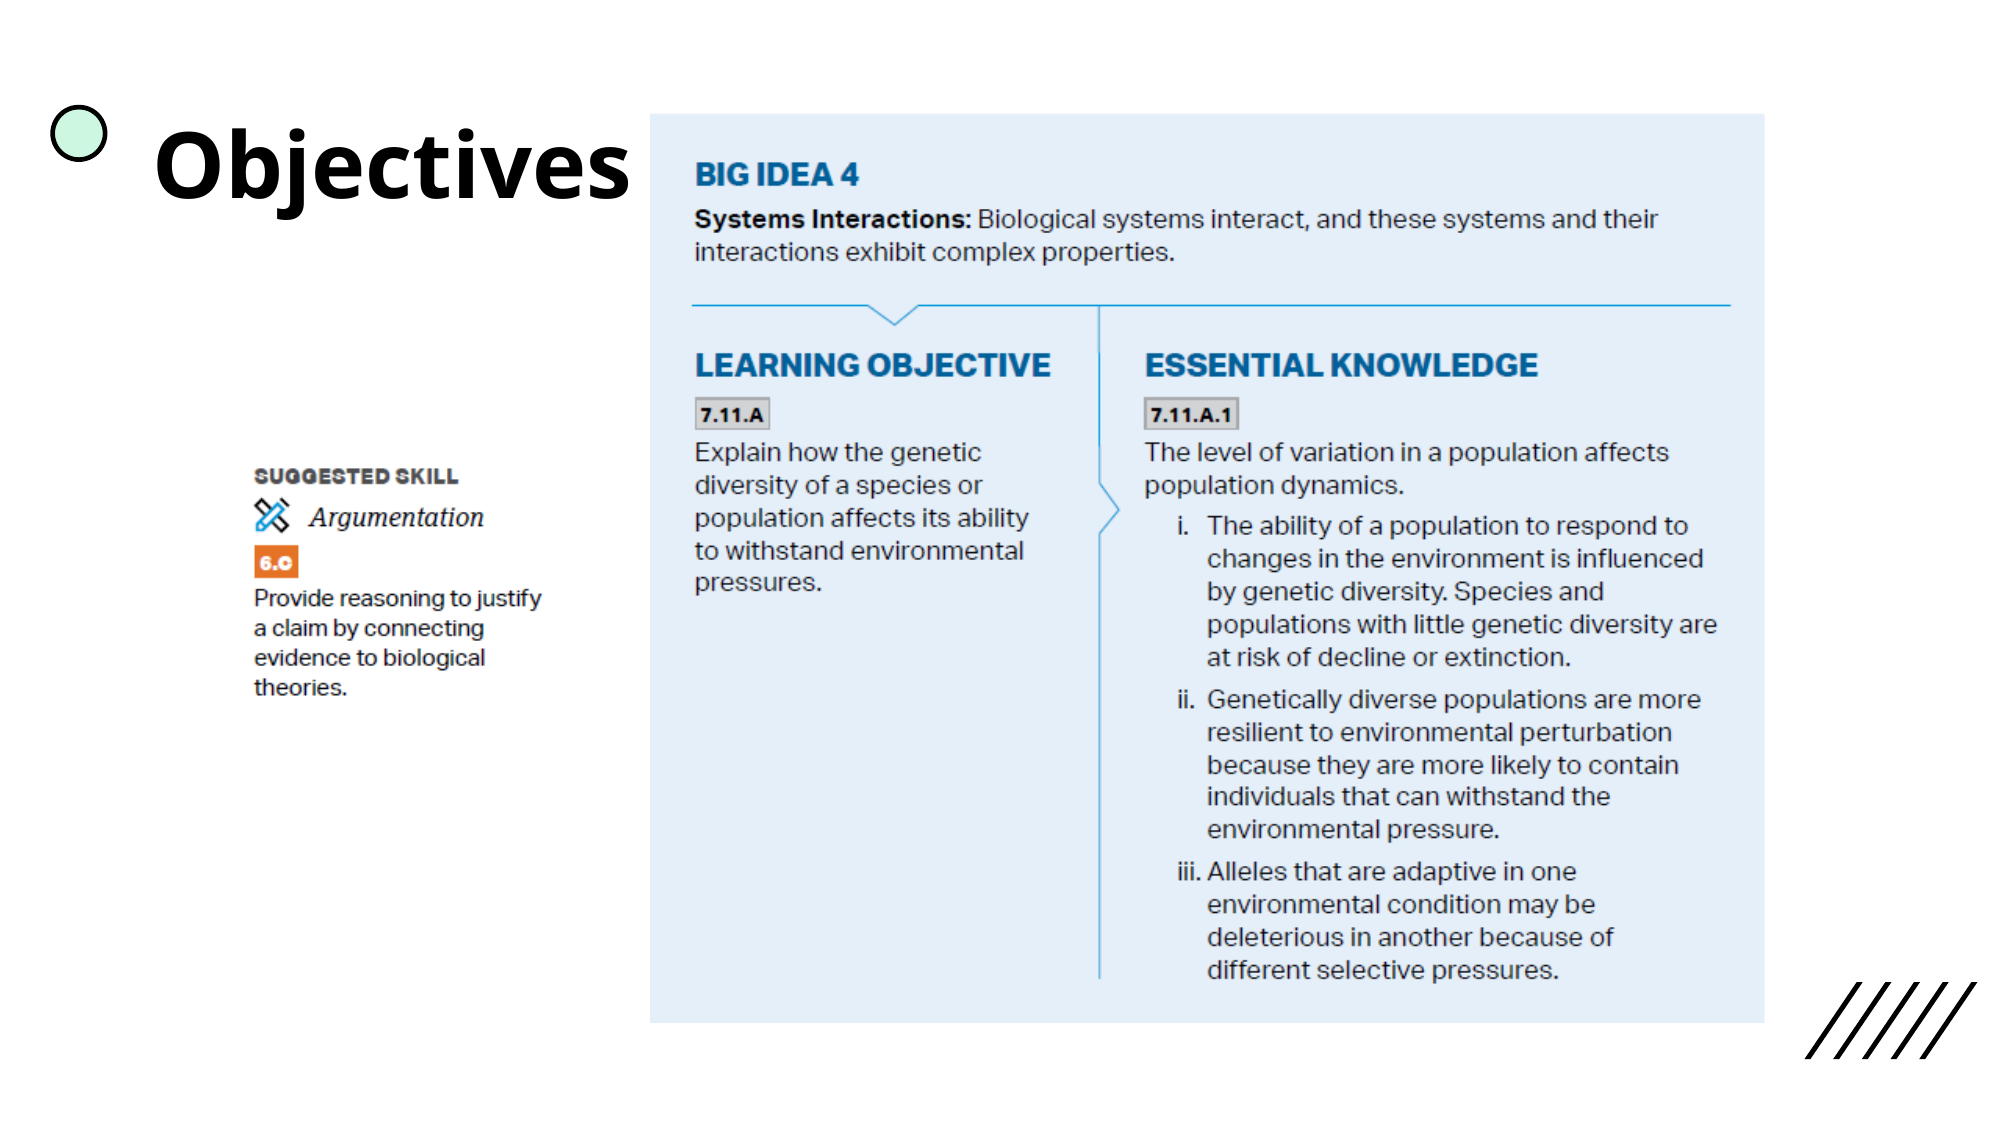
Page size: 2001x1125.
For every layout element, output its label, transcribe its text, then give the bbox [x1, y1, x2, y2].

picture [649, 111, 1768, 1023]
picture [236, 453, 552, 713]
title Objectives [137, 59, 1863, 278]
